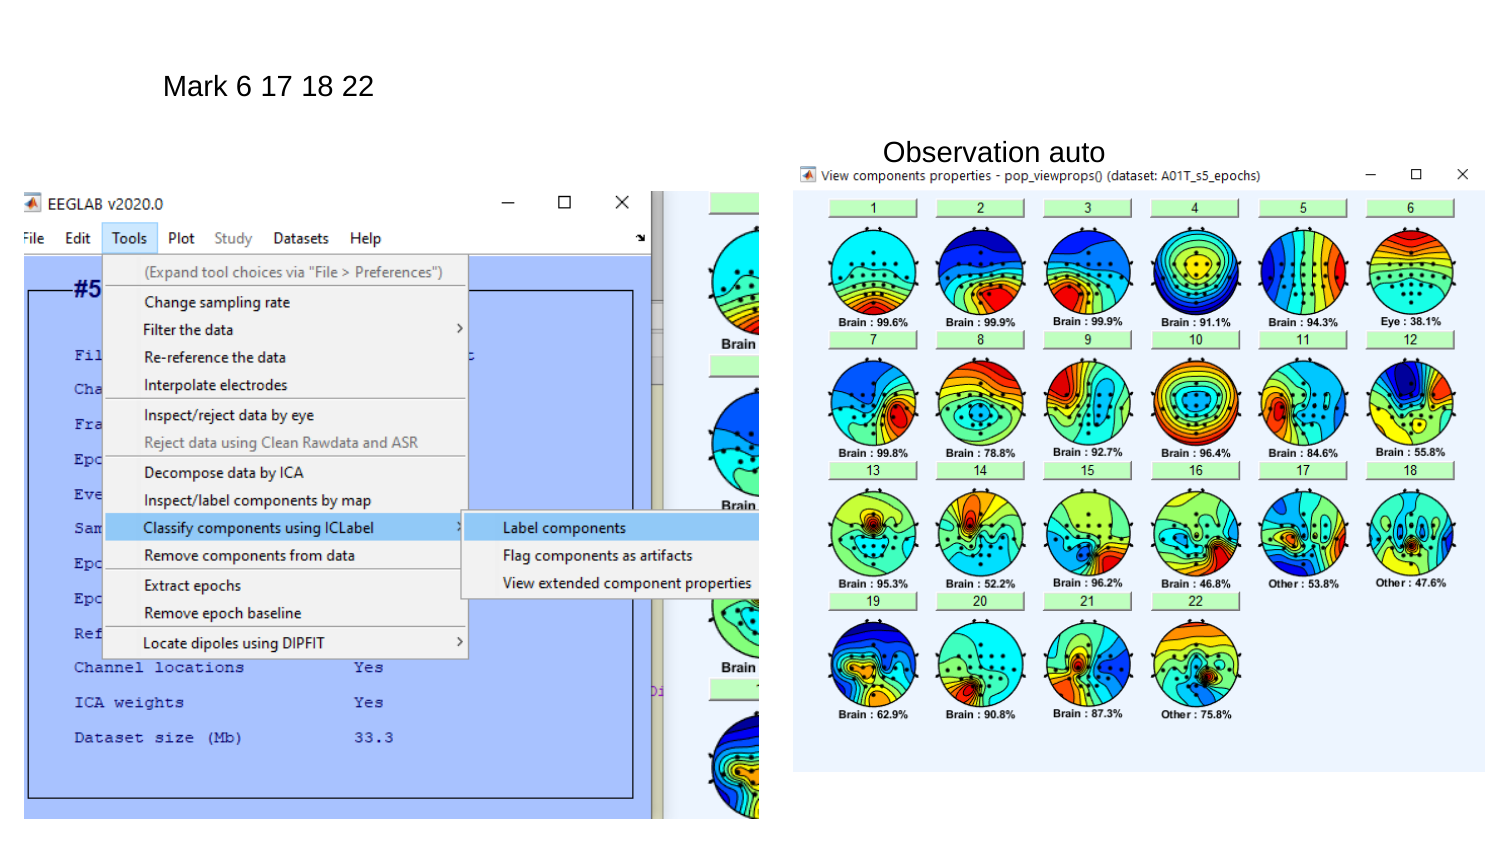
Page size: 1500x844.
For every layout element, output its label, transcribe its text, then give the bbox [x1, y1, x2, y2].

text_box Observation auto [867, 118, 1188, 158]
picture [792, 160, 1486, 772]
text_box Mark 6 17 18 22 [147, 52, 1352, 118]
picture [24, 191, 759, 819]
